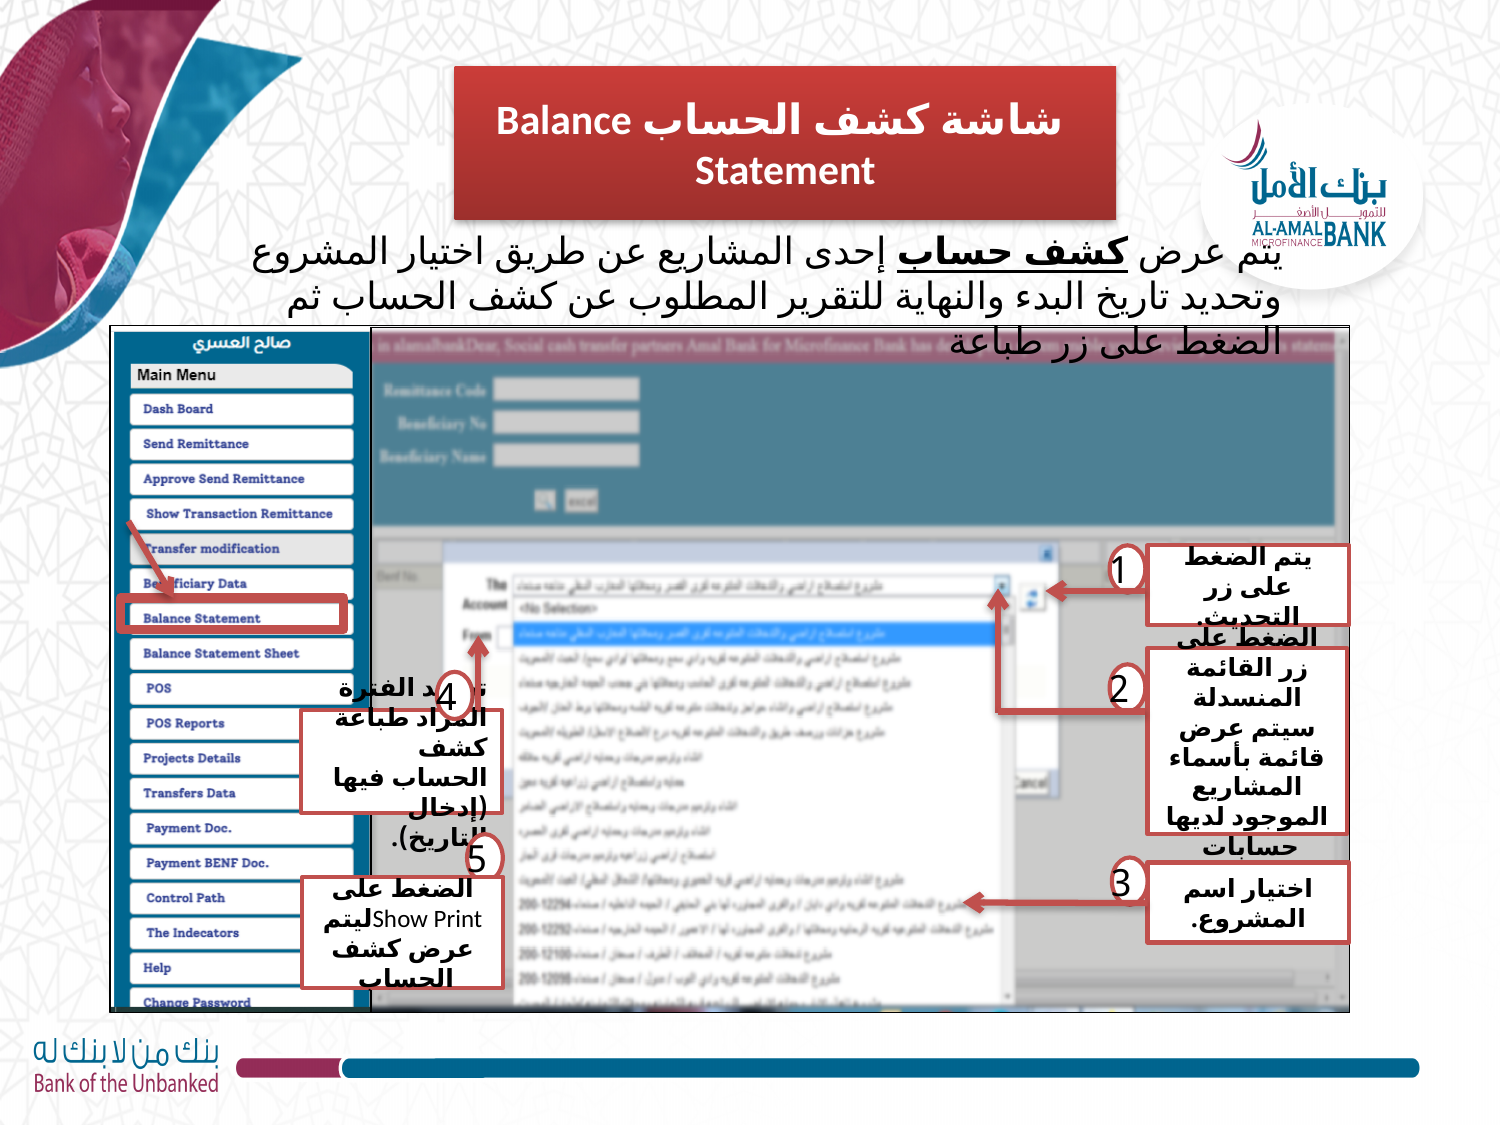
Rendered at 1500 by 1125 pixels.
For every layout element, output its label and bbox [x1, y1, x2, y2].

picture [0, 0, 1500, 1125]
text_box [110, 66, 1350, 1012]
